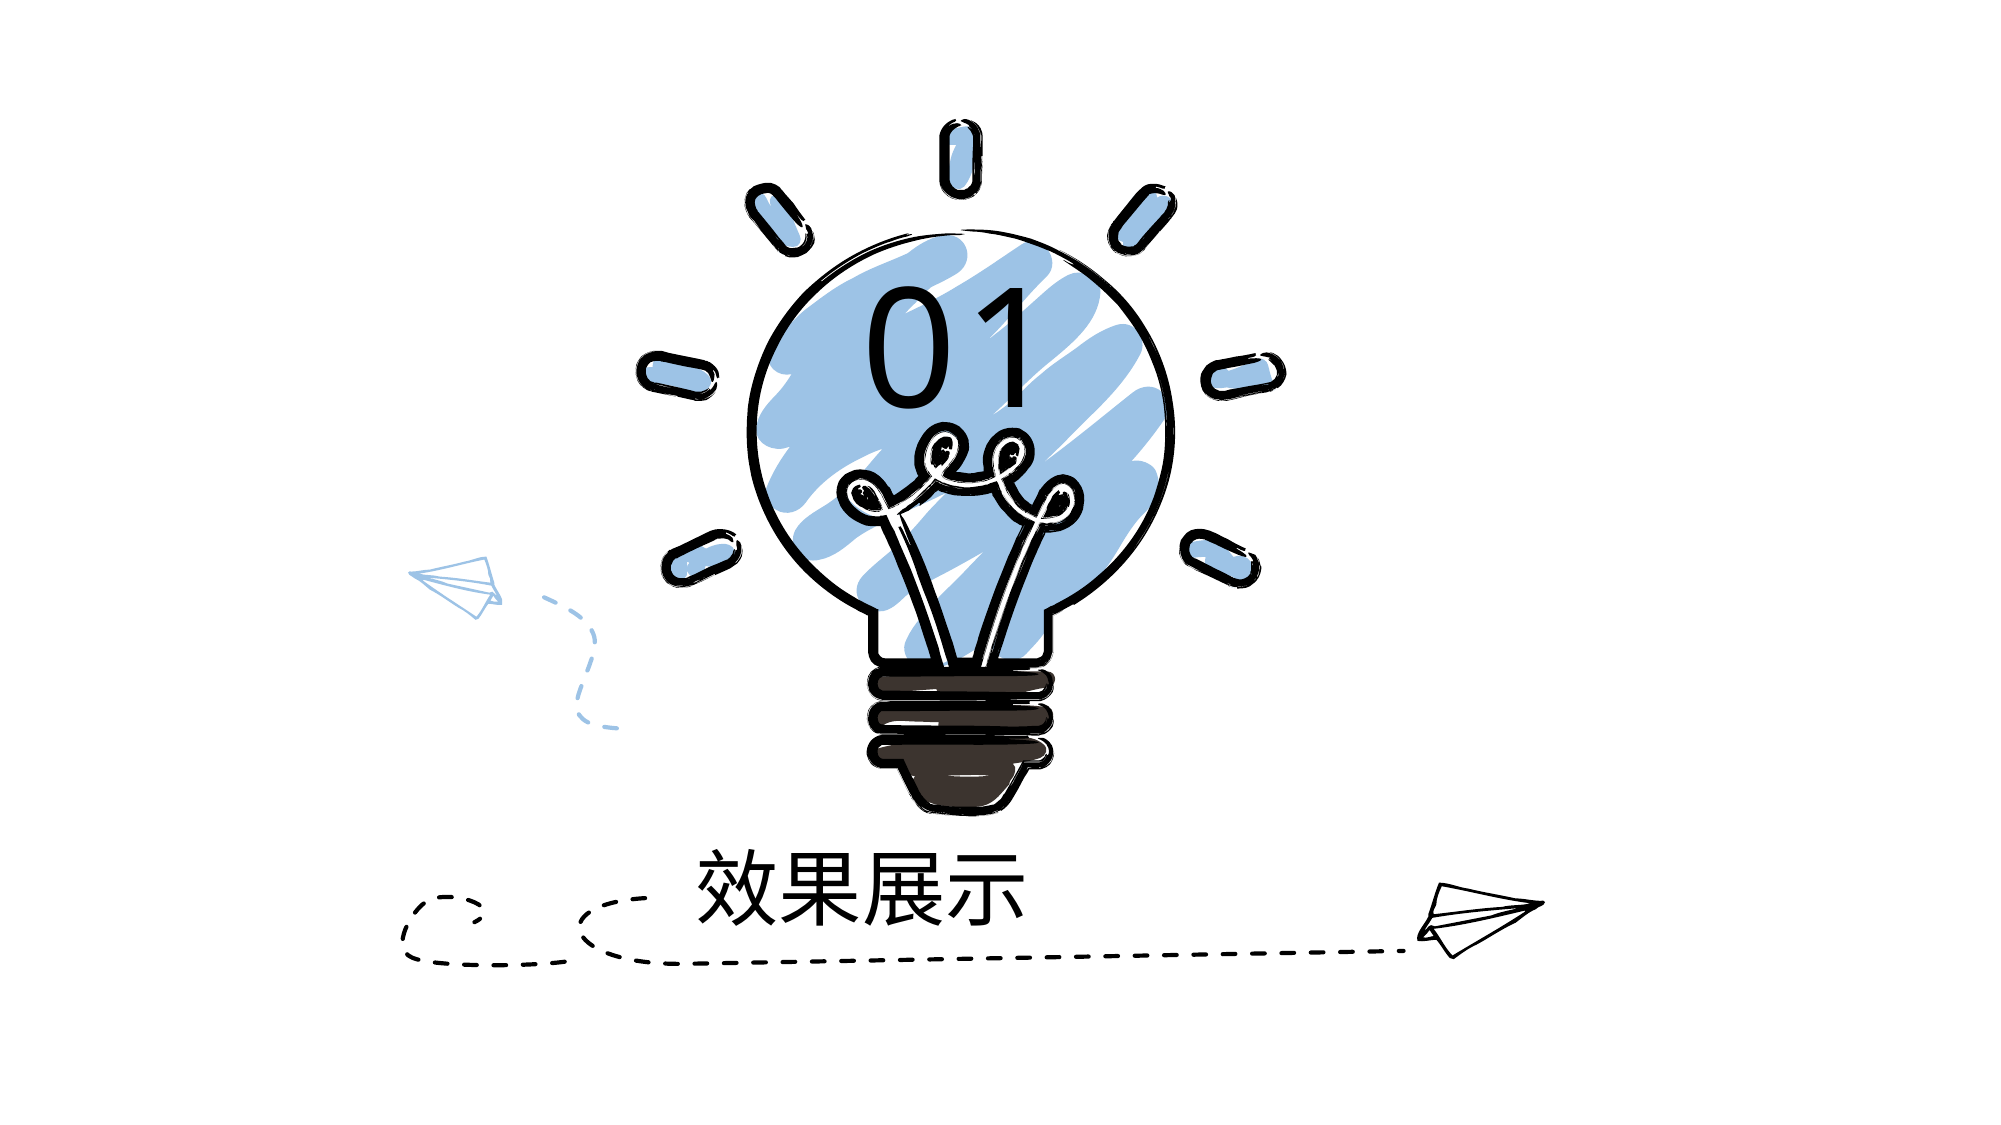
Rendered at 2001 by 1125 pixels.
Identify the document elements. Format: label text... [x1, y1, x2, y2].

text_box [408, 556, 503, 620]
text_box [634, 119, 1287, 817]
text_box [402, 882, 1545, 966]
text_box 效果展示 [681, 828, 1283, 882]
text_box [543, 596, 622, 730]
